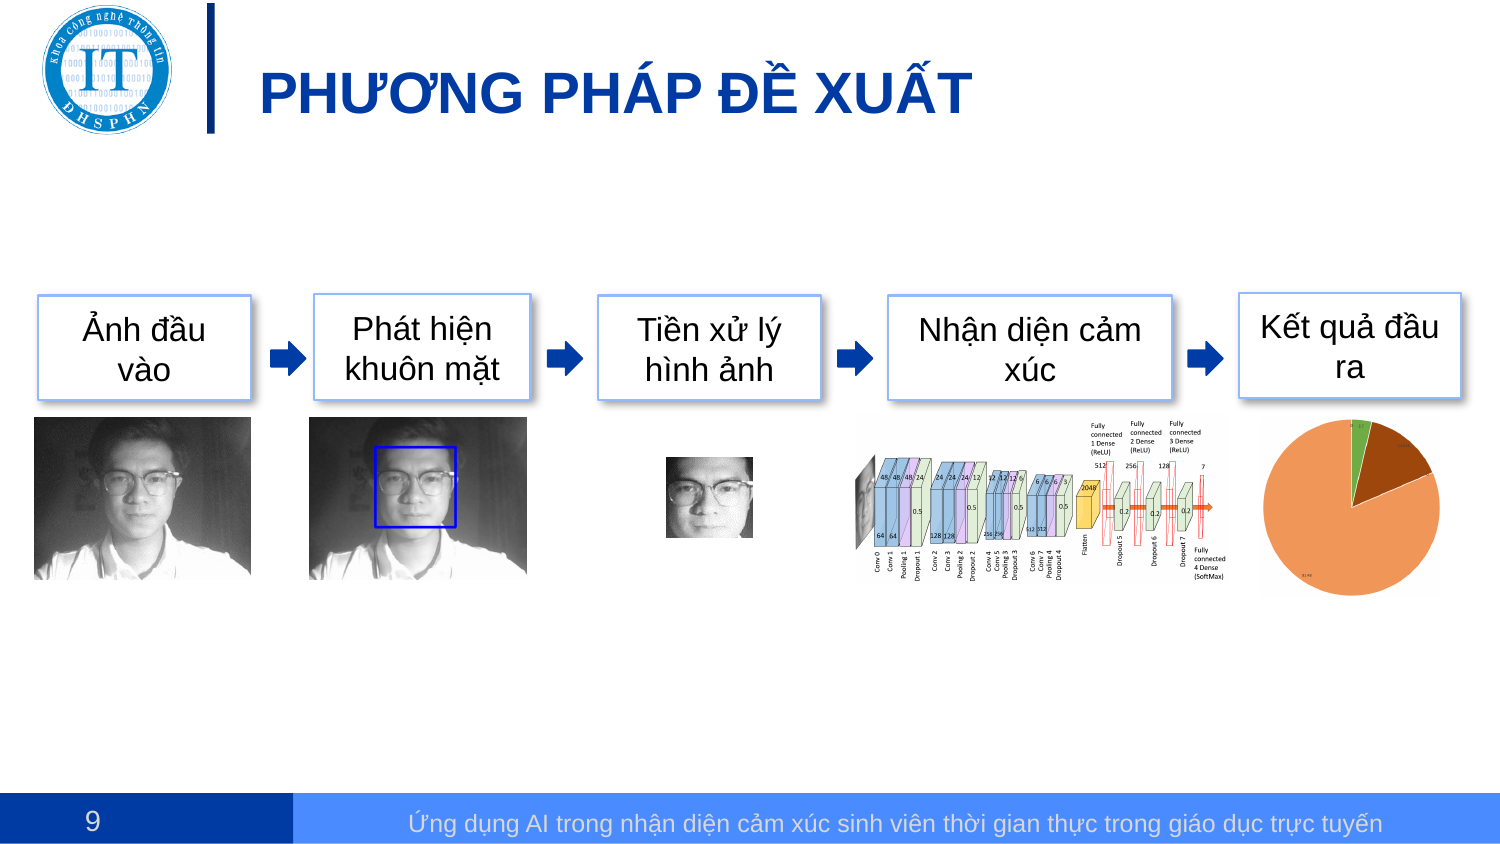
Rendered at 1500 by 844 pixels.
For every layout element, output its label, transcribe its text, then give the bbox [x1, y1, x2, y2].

picture [309, 417, 527, 580]
text_box [205, 1, 217, 136]
text_box [268, 339, 308, 378]
picture [666, 457, 753, 538]
text_box [835, 339, 875, 378]
text_box Nhận diện cảm xúc [886, 293, 1174, 402]
picture [34, 417, 252, 580]
text_box [1186, 339, 1226, 378]
picture [1260, 417, 1441, 599]
title PHƯƠNG PHÁP ĐỀ XUẤT [244, 39, 1360, 134]
text_box [545, 339, 585, 378]
picture [37, 0, 178, 141]
text_box Tiền xử lý hình ảnh [596, 293, 823, 402]
text_box Phát hiện khuôn mặt [312, 292, 533, 402]
text_box Kết quả đầu ra [1237, 291, 1463, 400]
text_box Ảnh đầu vào [36, 293, 253, 402]
picture [854, 414, 1228, 584]
